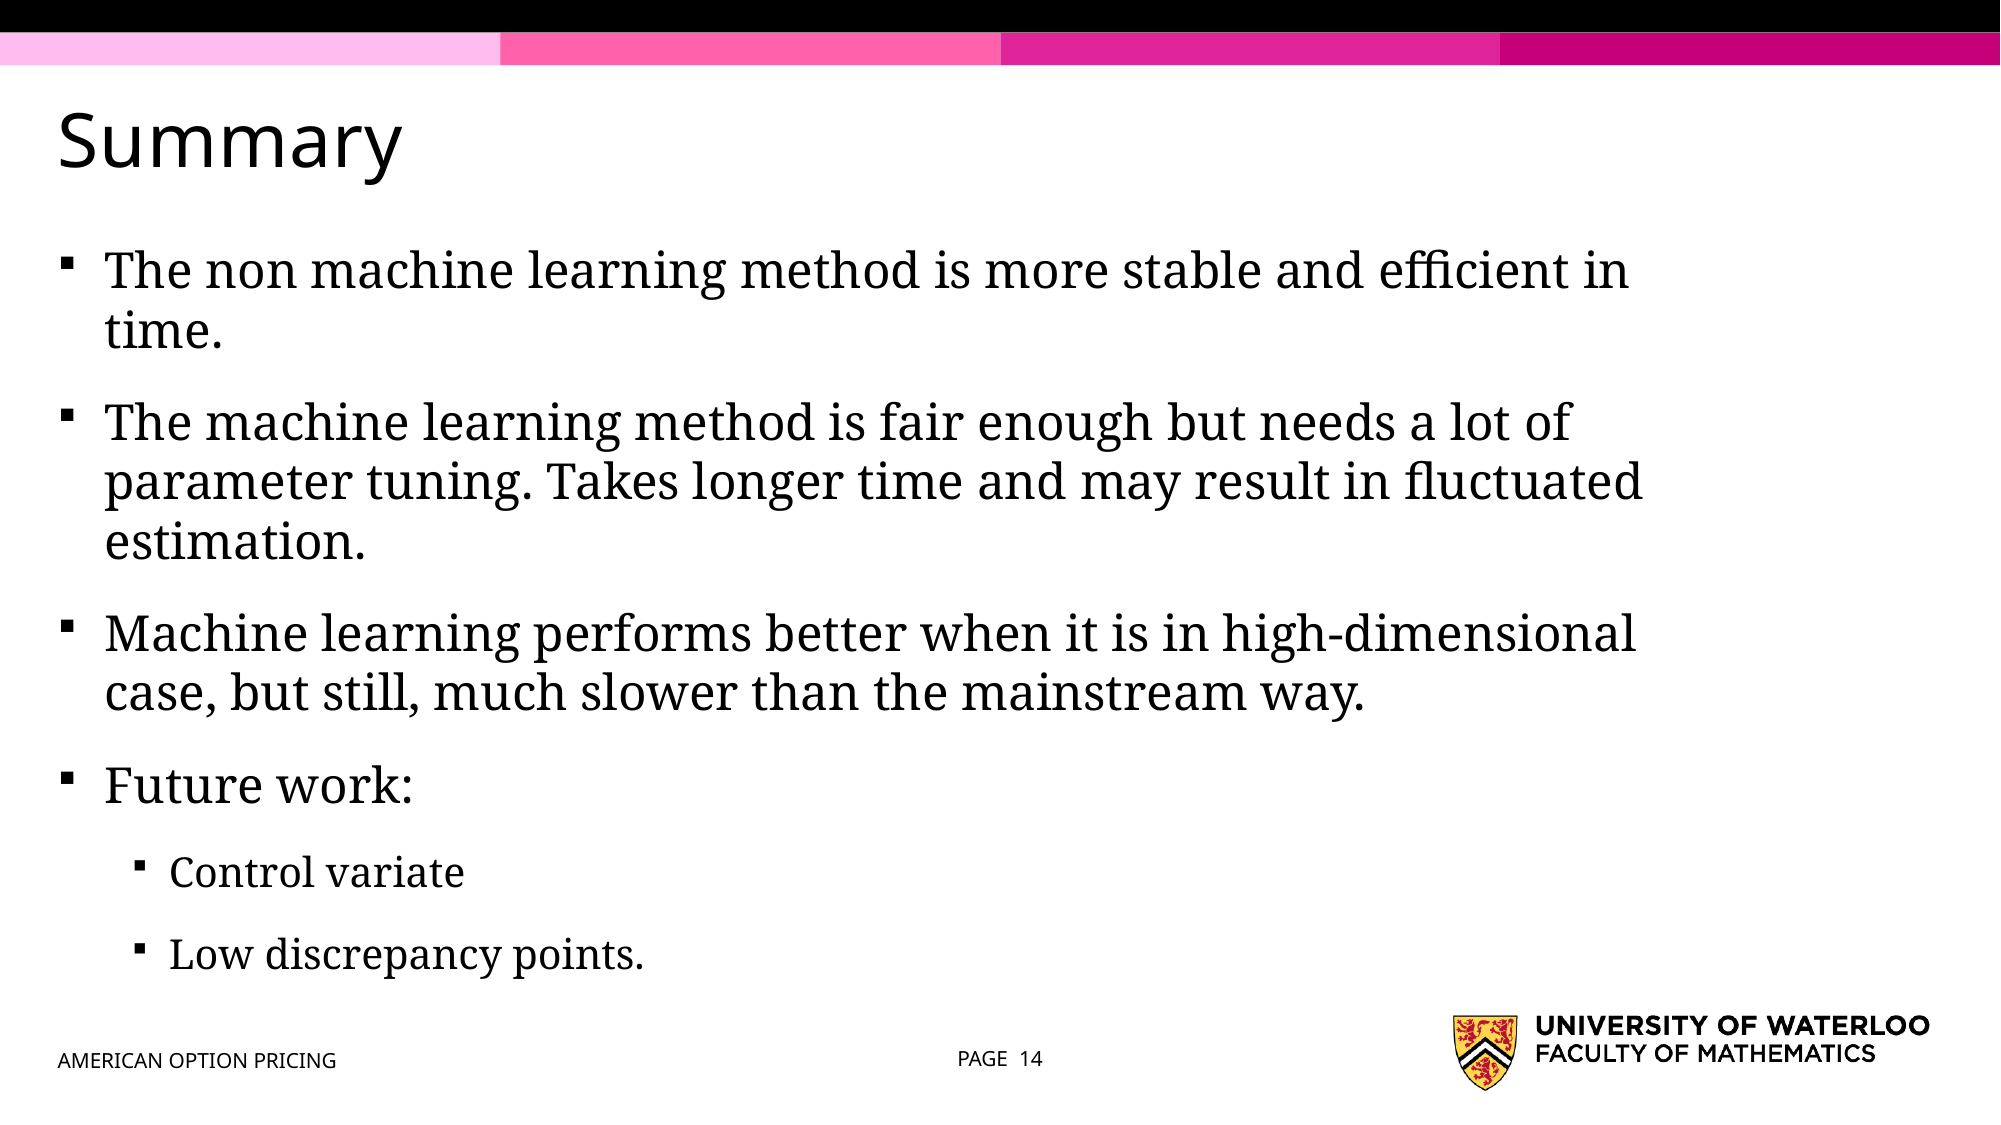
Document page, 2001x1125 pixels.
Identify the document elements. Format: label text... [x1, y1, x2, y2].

list The non machine learning method is more stable and efficient in time. The machine learning method is fair enough but needs a lot of parameter tuning. Takes longer time and may result in fluctuated estimation. Machine learning performs better when it is in high-dimensional case, but still, much slower than the mainstream way. Future work: Control variate Low discrepancy points. [42, 231, 1775, 986]
slide_number PAGE 14 [916, 1039, 1084, 1081]
title Summary [42, 71, 1941, 219]
footer AMERICAN OPTION PRICING [42, 1039, 900, 1081]
picture [1375, 956, 2001, 1125]
